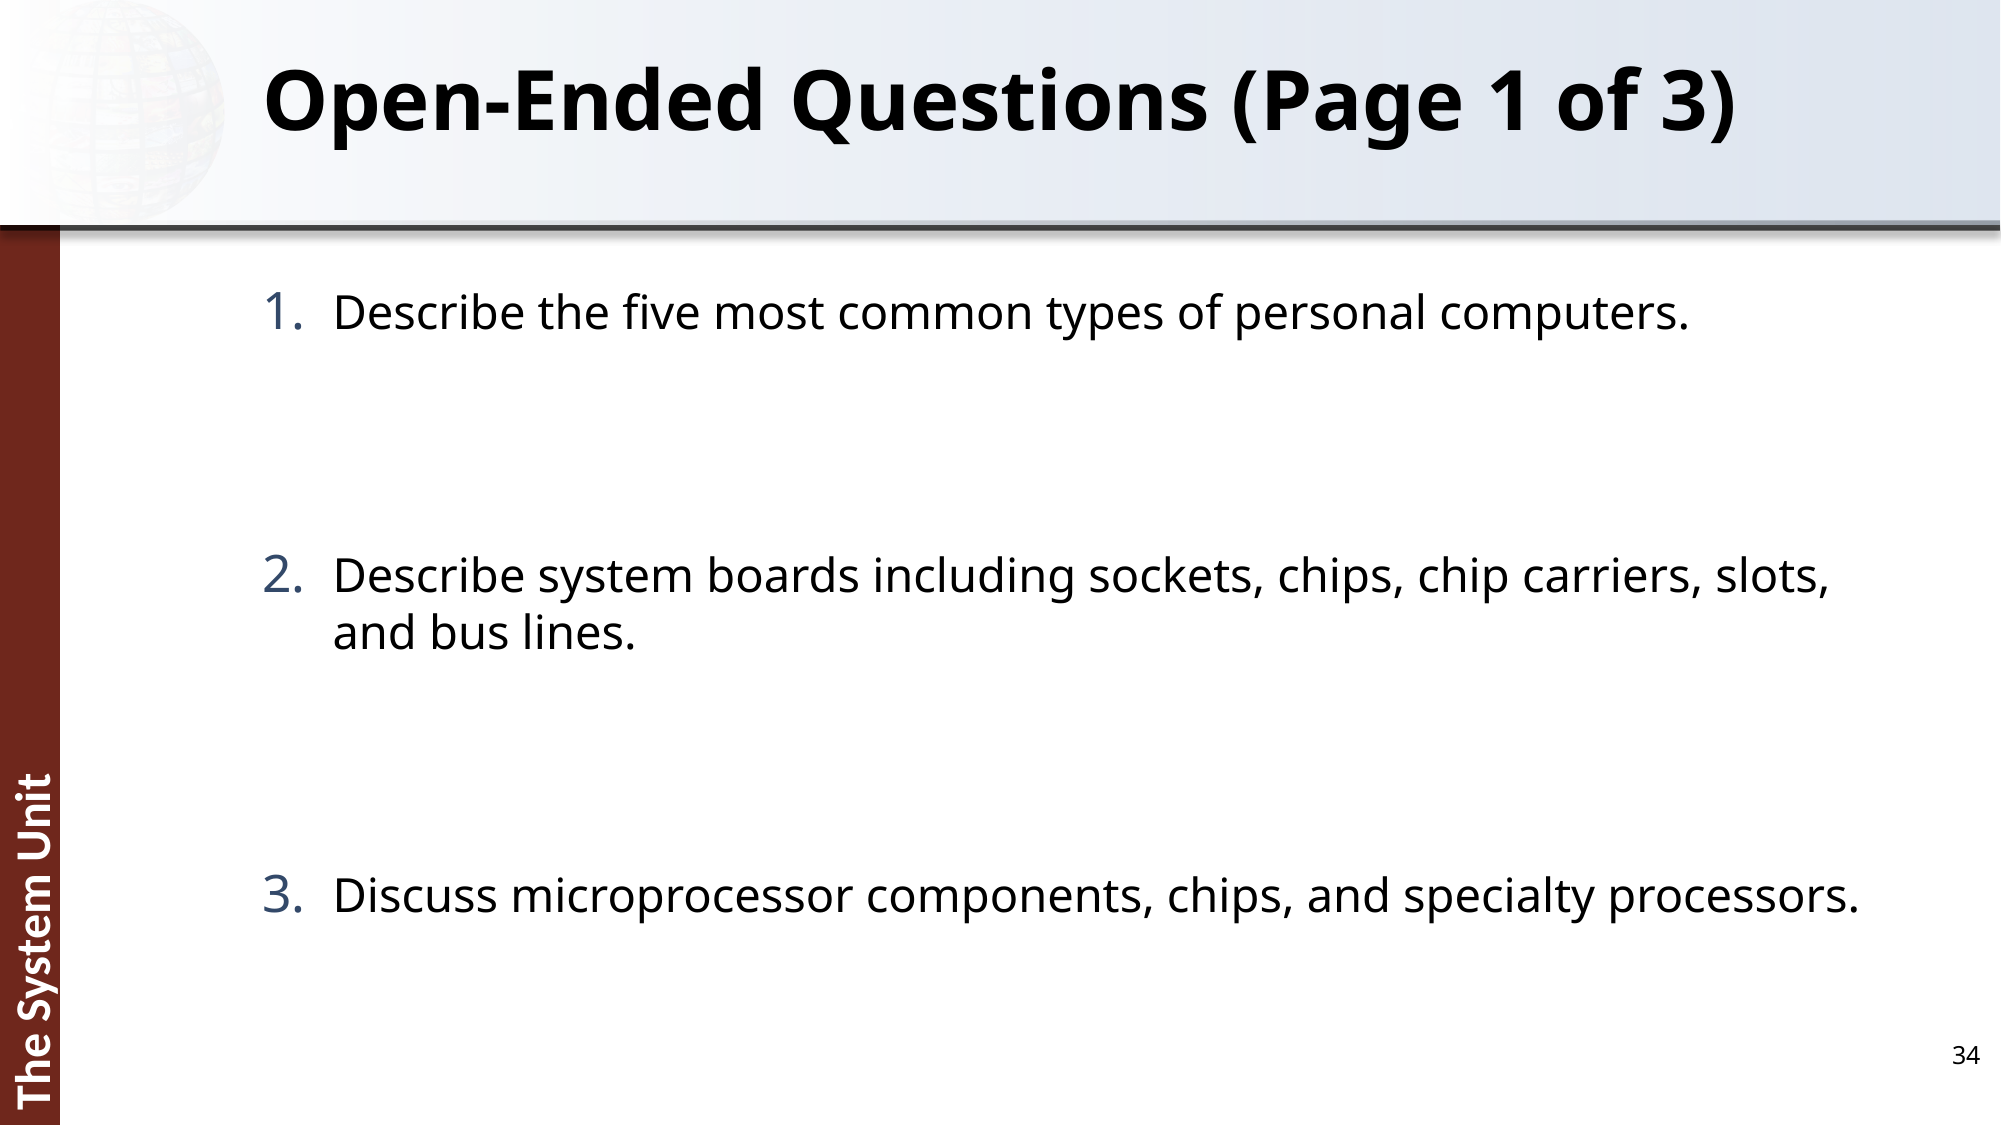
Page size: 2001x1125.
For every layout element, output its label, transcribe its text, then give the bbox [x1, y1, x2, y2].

list Describe the five most common types of personal computers. Describe system boards including sockets, chips, chip carriers, slots, and bus lines. Discuss microprocessor components, chips, and specialty processors. [247, 275, 1900, 982]
title Open-Ended Questions (Page 1 of 3) [247, 0, 1985, 195]
slide_number 34 [1795, 1033, 1996, 1079]
